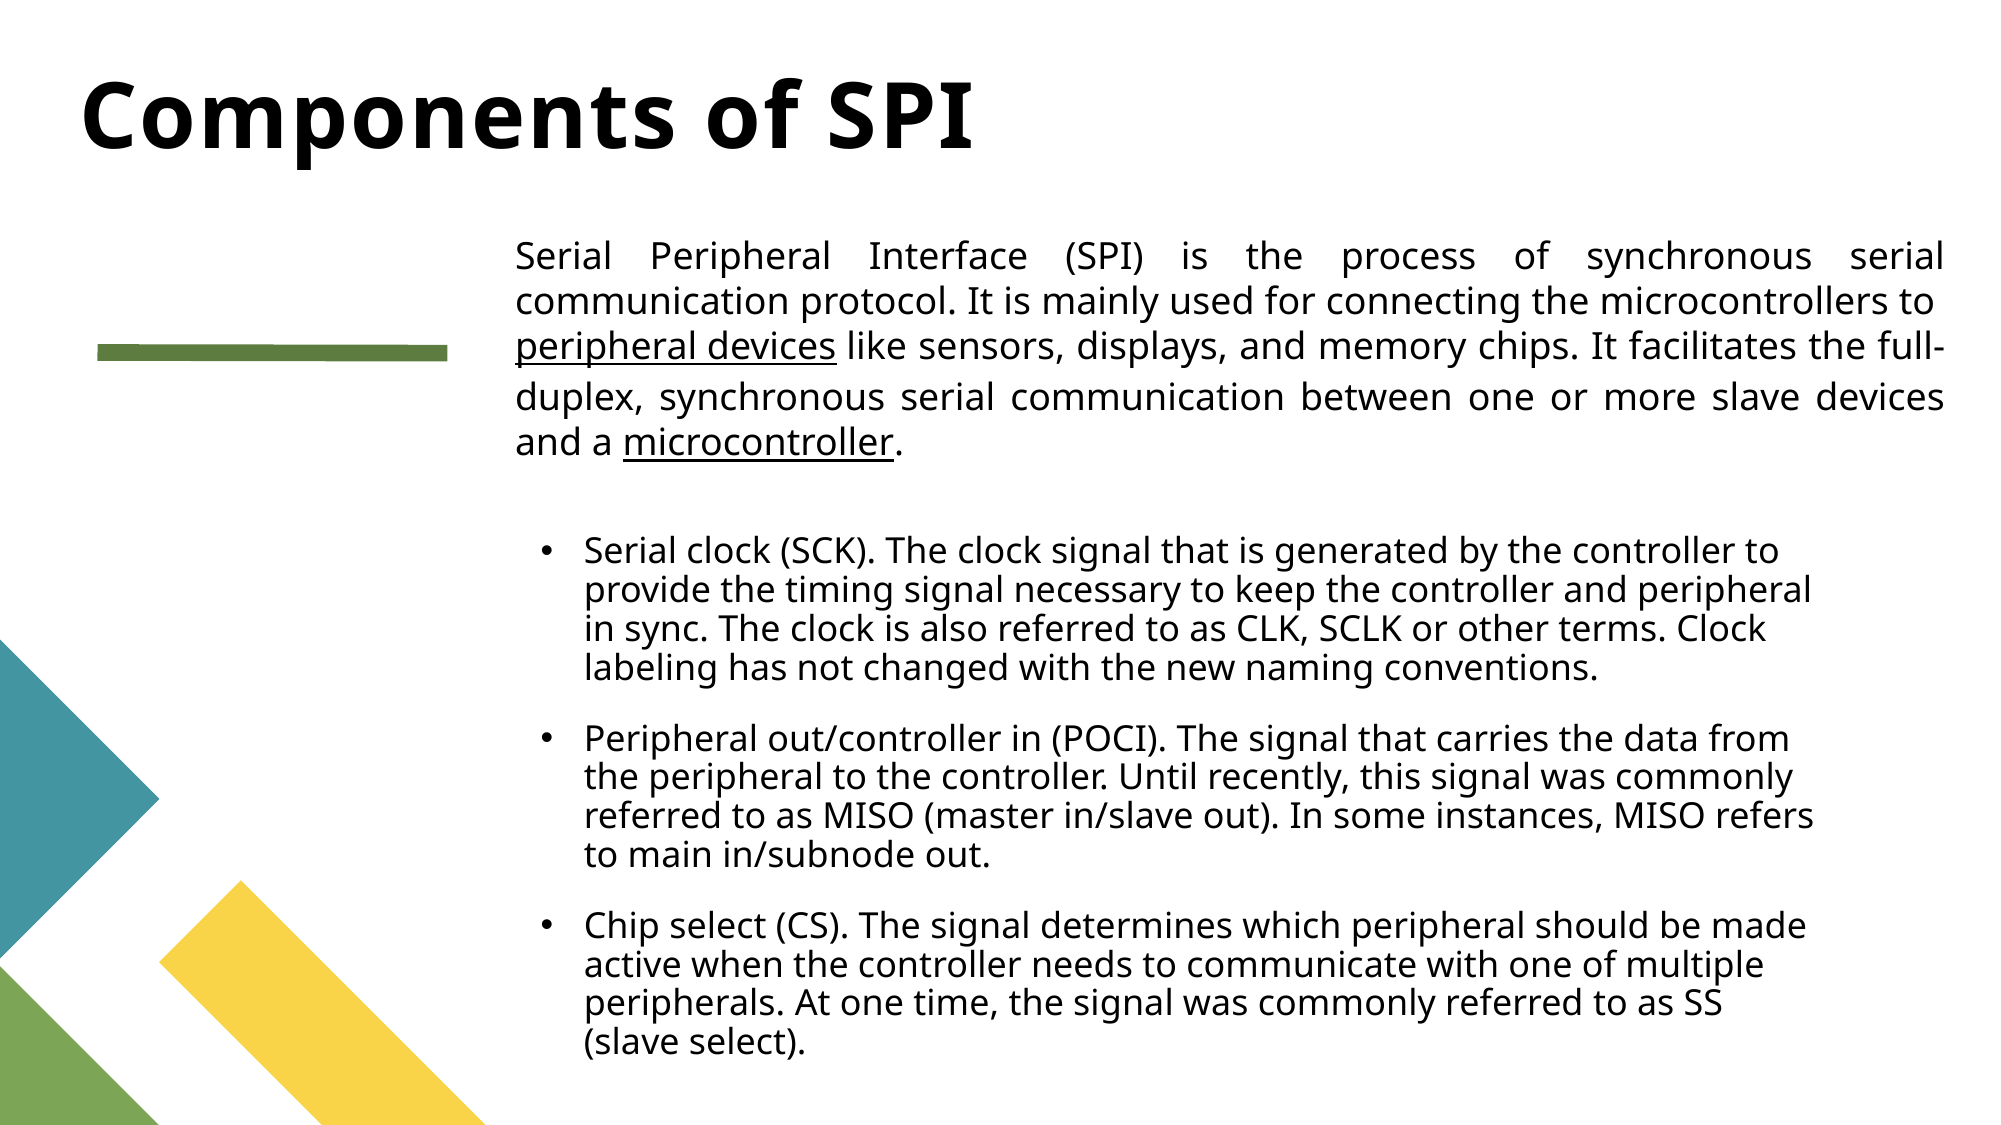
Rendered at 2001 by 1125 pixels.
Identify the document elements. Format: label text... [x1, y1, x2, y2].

title Components of SPI [79, 0, 1864, 167]
list Serial clock (SCK). The clock signal that is generated by the controller to provide the timing signal necessary to keep the controller and peripheral in sync. The clock is also referred to as CLK, SCLK or other terms. Clock labeling has not changed with the new naming conventions. Peripheral out/controller in (POCI). The signal that carries the data from the peripheral to the controller. Until recently, this signal was commonly referred to as MISO (master in/slave out). In some instances, MISO refers to main in/subnode out. Chip select (CS). The signal determines which peripheral should be made active when the controller needs to communicate with one of multiple peripherals. At one time, the signal was commonly referred to as SS (slave select). [540, 495, 1822, 1103]
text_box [0, 639, 486, 1125]
text_box Serial Peripheral Interface (SPI) is the process of synchronous serial communication protocol. It is mainly used for connecting the microcontrollers to peripheral devices like sensors, displays, and memory chips. It facilitates the full-duplex, synchronous serial communication between one or more slave devices and a microcontroller. [500, 224, 1962, 477]
